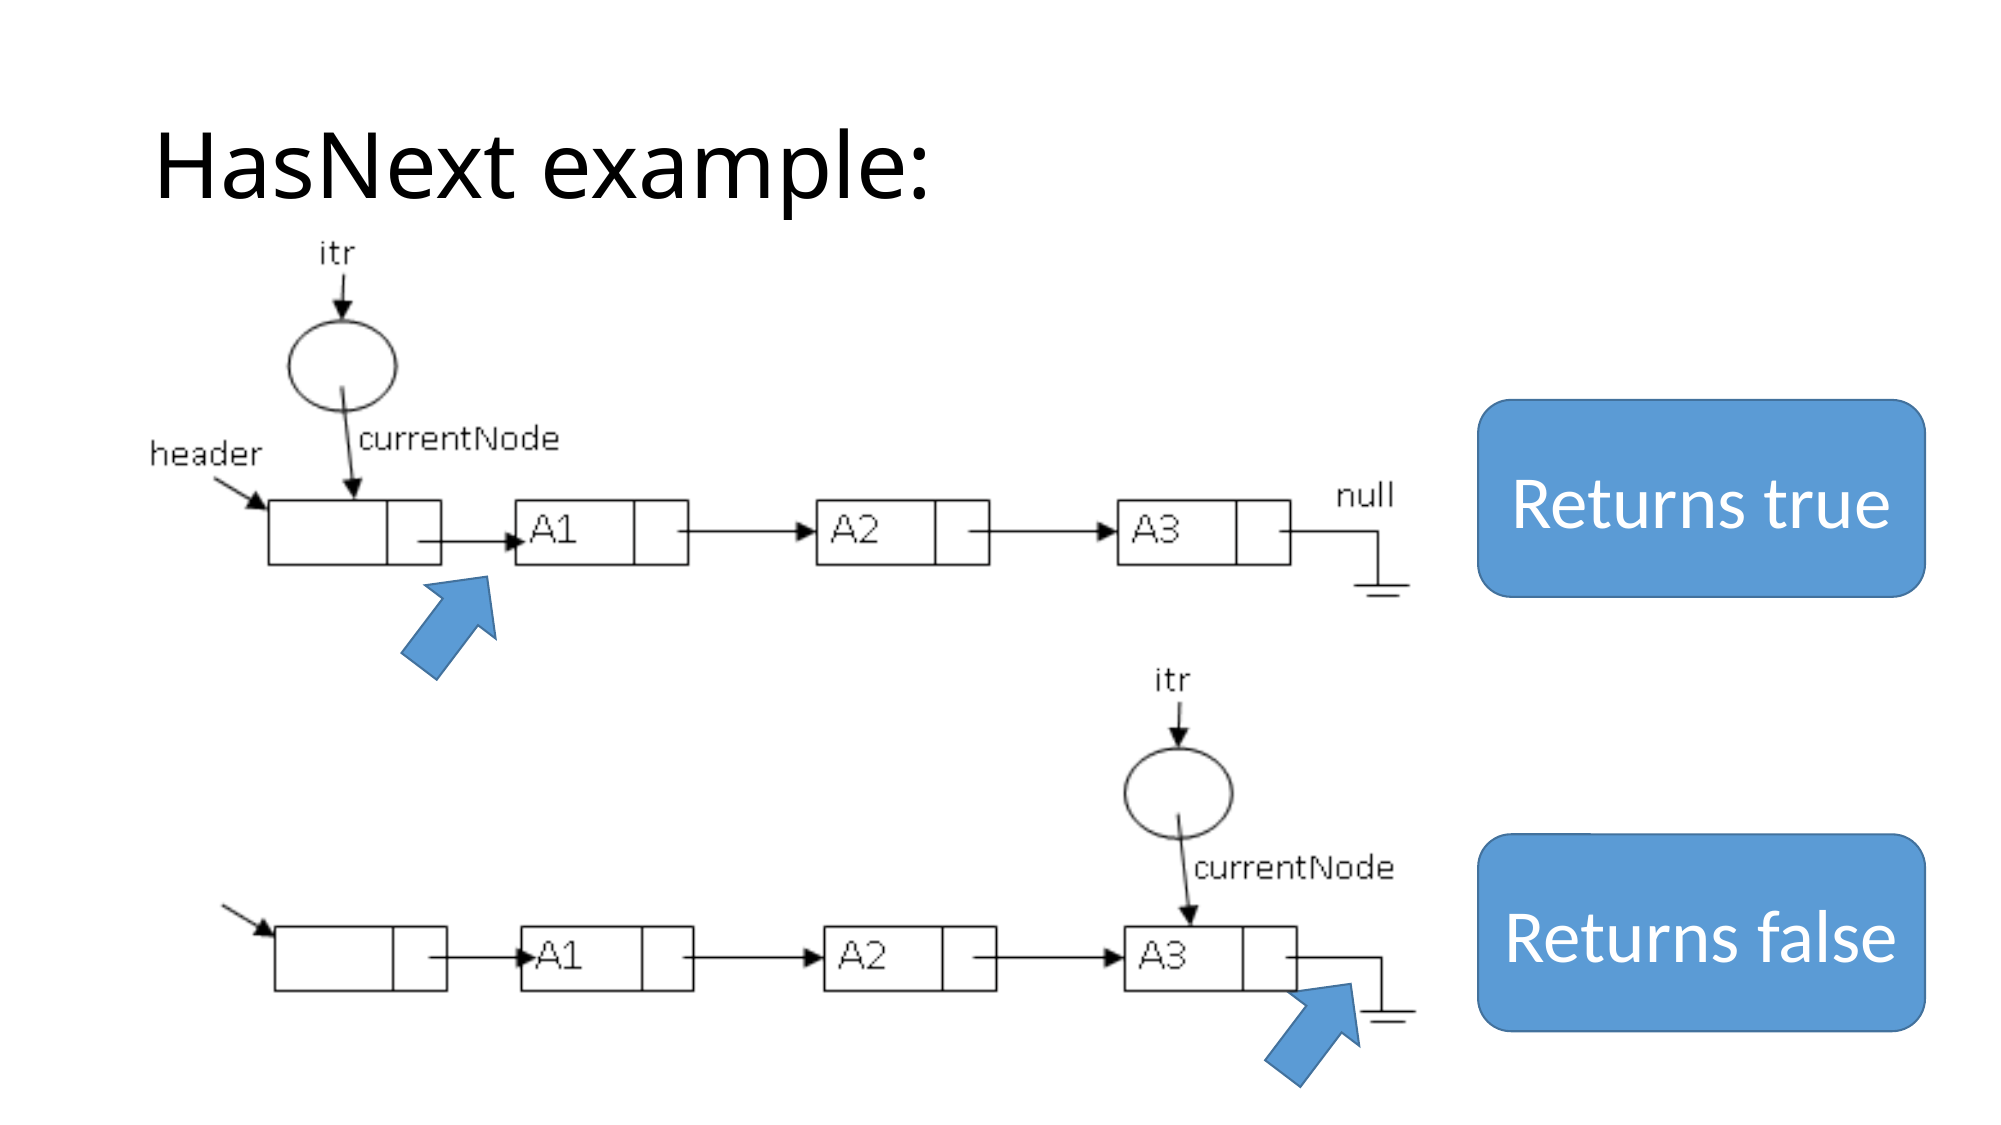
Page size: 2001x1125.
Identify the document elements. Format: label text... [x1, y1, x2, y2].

text_box [1263, 1029, 1361, 1089]
title HasNext example: [137, 59, 1863, 278]
picture [137, 224, 1519, 603]
text_box [401, 603, 497, 651]
picture [218, 651, 1548, 1029]
text_box Returns true [1519, 398, 1927, 598]
text_box Returns false [1496, 833, 1927, 1033]
